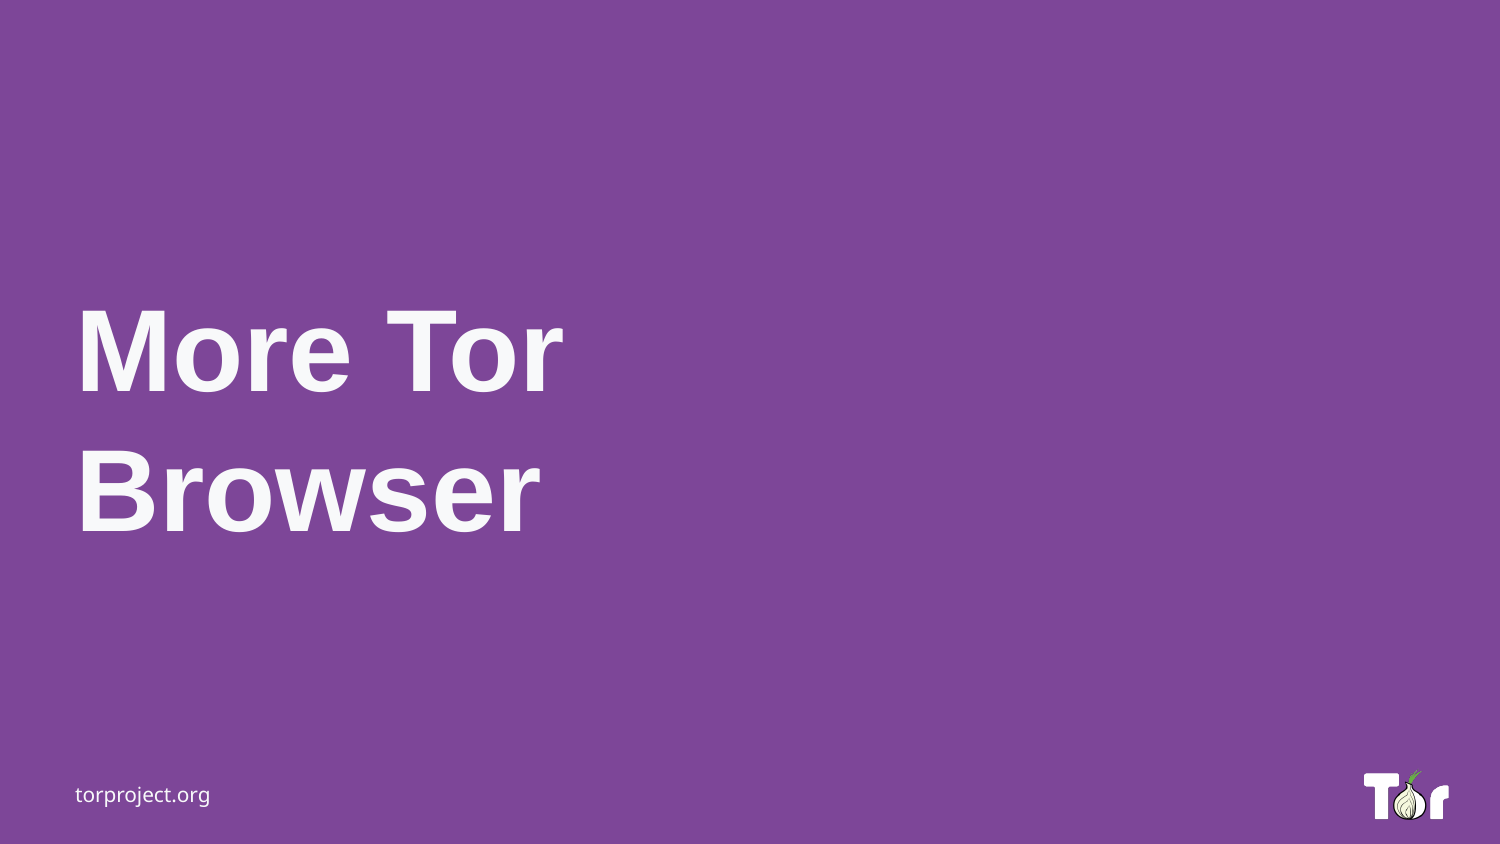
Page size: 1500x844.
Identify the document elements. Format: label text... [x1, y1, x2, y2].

picture [1364, 768, 1449, 820]
text_box More Tor Browser [75, 215, 1050, 628]
